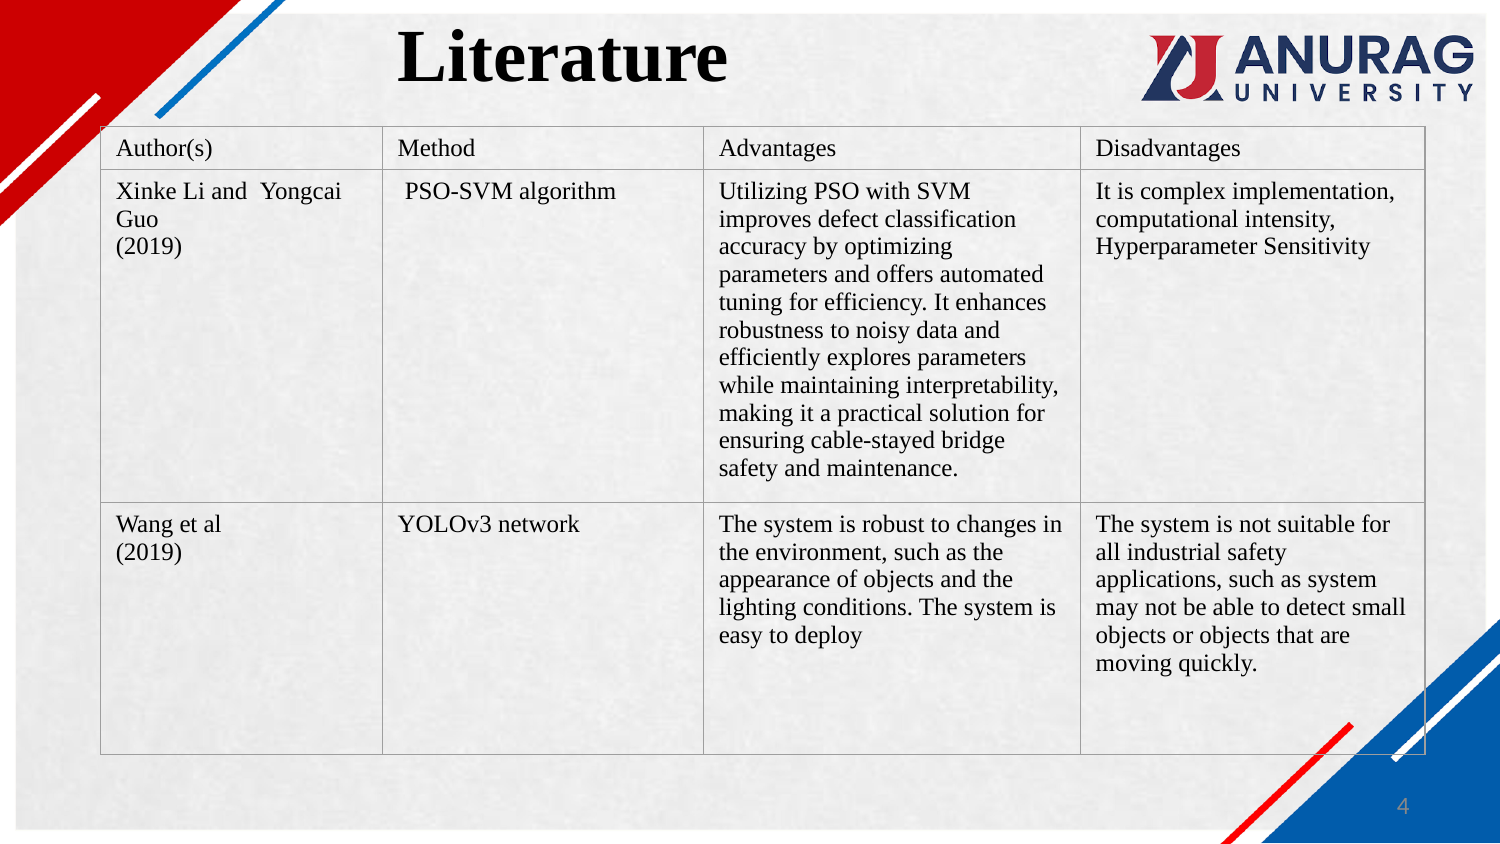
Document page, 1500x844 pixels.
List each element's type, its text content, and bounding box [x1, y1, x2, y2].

table_cell YOLOv3 network [383, 503, 703, 754]
table_cell Wang et al (2019) [101, 503, 382, 754]
table_cell Utilizing PSO with SVM improves defect classification accuracy by optimizing parameters and offers automated tuning for efficiency. It enhances robustness to noisy data and efficiently explores parameters while maintaining interpretability, making it a practical solution for ensuring cable-stayed bridge safety and maintenance. [704, 170, 1080, 502]
table_cell Xinke Li and Yongcai Guo (2019) [101, 170, 382, 502]
table_cell PSO-SVM algorithm [383, 170, 703, 502]
table_cell The system is robust to changes in the environment, such as the appearance of objects and the lighting conditions. The system is easy to deploy [704, 503, 1080, 754]
picture [0, 0, 1500, 844]
table_header Disadvantages [1081, 127, 1424, 169]
slide_number 4 [1074, 782, 1425, 827]
table_header Method [383, 127, 703, 169]
table_cell It is complex implementation, computational intensity, Hyperparameter Sensitivity [1081, 170, 1424, 502]
table_header Advantages [704, 127, 1080, 169]
table_header Author(s) [101, 127, 382, 169]
table_cell The system is not suitable for all industrial safety applications, such as system may not be able to detect small objects or objects that are moving quickly. [1081, 503, 1424, 754]
title Literature [71, 0, 1075, 103]
